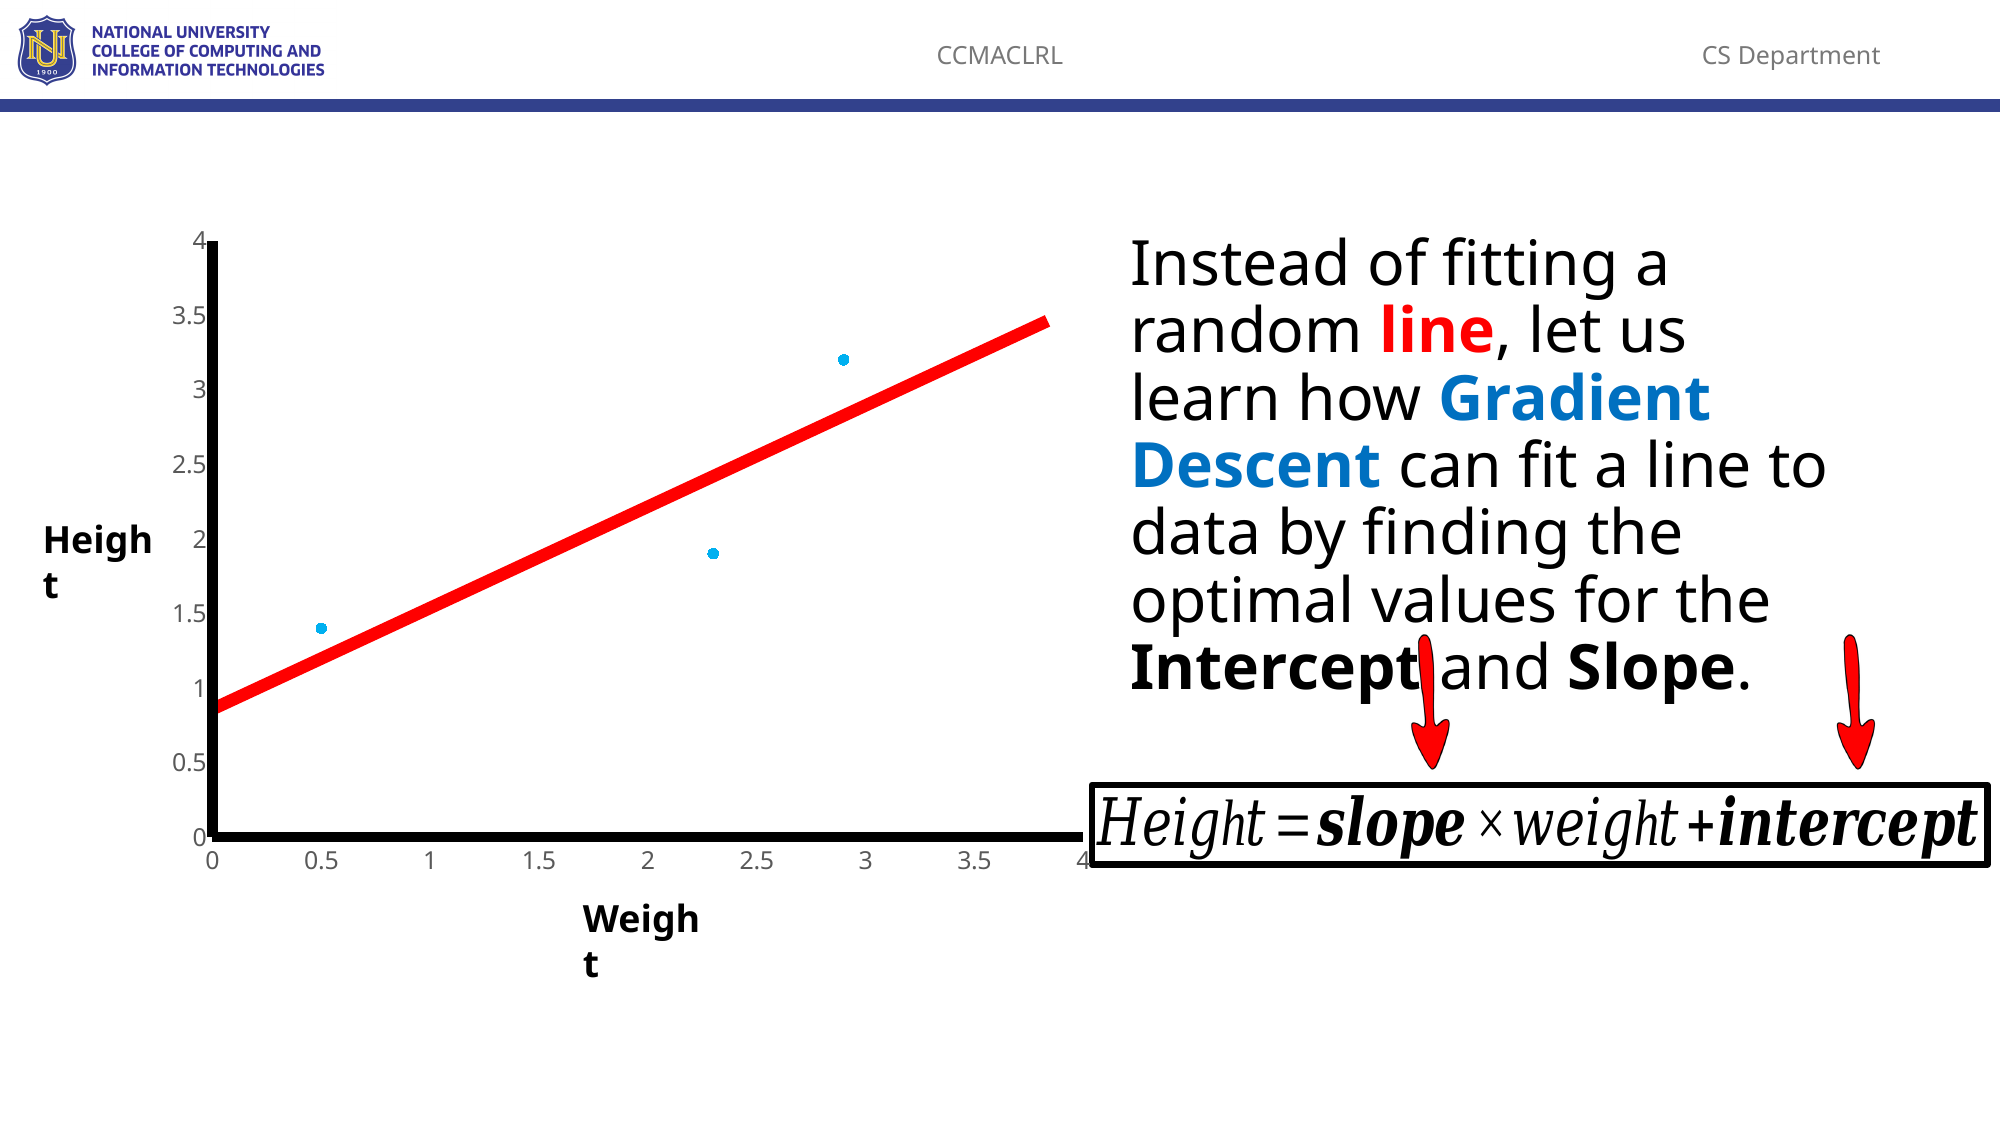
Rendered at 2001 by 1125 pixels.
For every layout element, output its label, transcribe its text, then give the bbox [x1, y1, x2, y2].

chart [171, 222, 1096, 889]
text_box Height [27, 509, 171, 614]
picture [1763, 615, 1942, 794]
picture [0, 0, 337, 99]
picture [1338, 615, 1517, 794]
text_box Weight [568, 889, 721, 993]
list Instead of fitting a random line, let us learn how Gradient Descent can fit a line to data by finding the optimal values for the Intercept and Slope. [1115, 223, 1860, 764]
